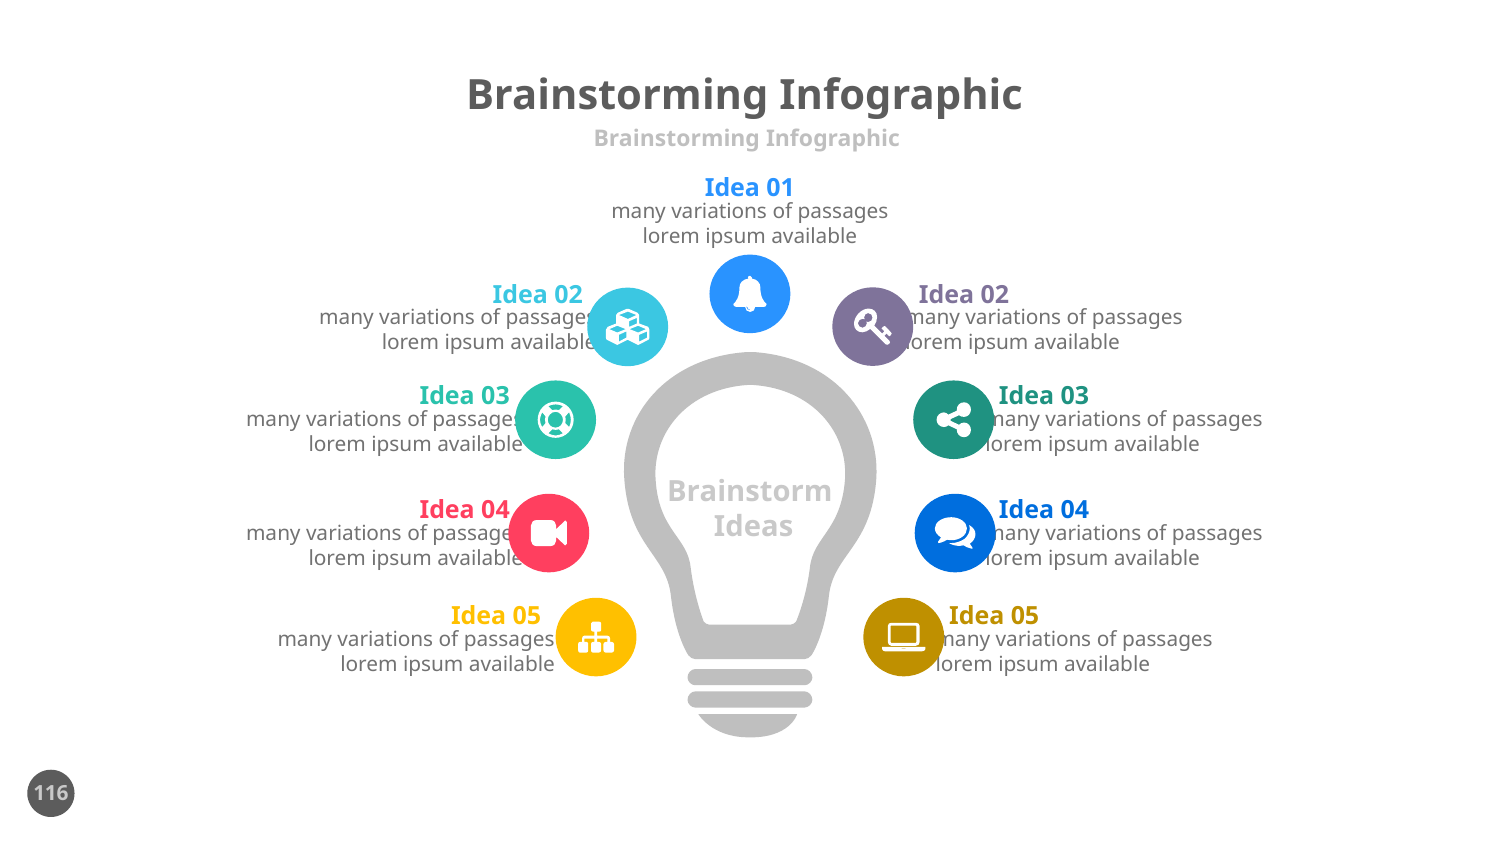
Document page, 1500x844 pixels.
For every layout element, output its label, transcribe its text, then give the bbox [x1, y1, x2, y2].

slide_number 116 [13, 770, 89, 816]
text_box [1007, 379, 1241, 457]
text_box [619, 351, 881, 740]
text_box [832, 287, 914, 367]
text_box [912, 380, 995, 460]
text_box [927, 277, 1161, 355]
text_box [267, 493, 502, 571]
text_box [586, 287, 669, 367]
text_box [299, 599, 533, 677]
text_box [514, 380, 597, 460]
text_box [957, 599, 1192, 677]
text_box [1007, 493, 1241, 571]
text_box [508, 493, 590, 573]
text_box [267, 379, 502, 457]
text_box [914, 493, 996, 573]
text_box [555, 597, 637, 677]
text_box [863, 597, 945, 677]
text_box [633, 171, 867, 249]
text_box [341, 277, 575, 355]
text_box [709, 254, 791, 334]
list Brainstorming Infographic [412, 121, 1088, 155]
title Brainstorming Infographic [287, 63, 1213, 122]
